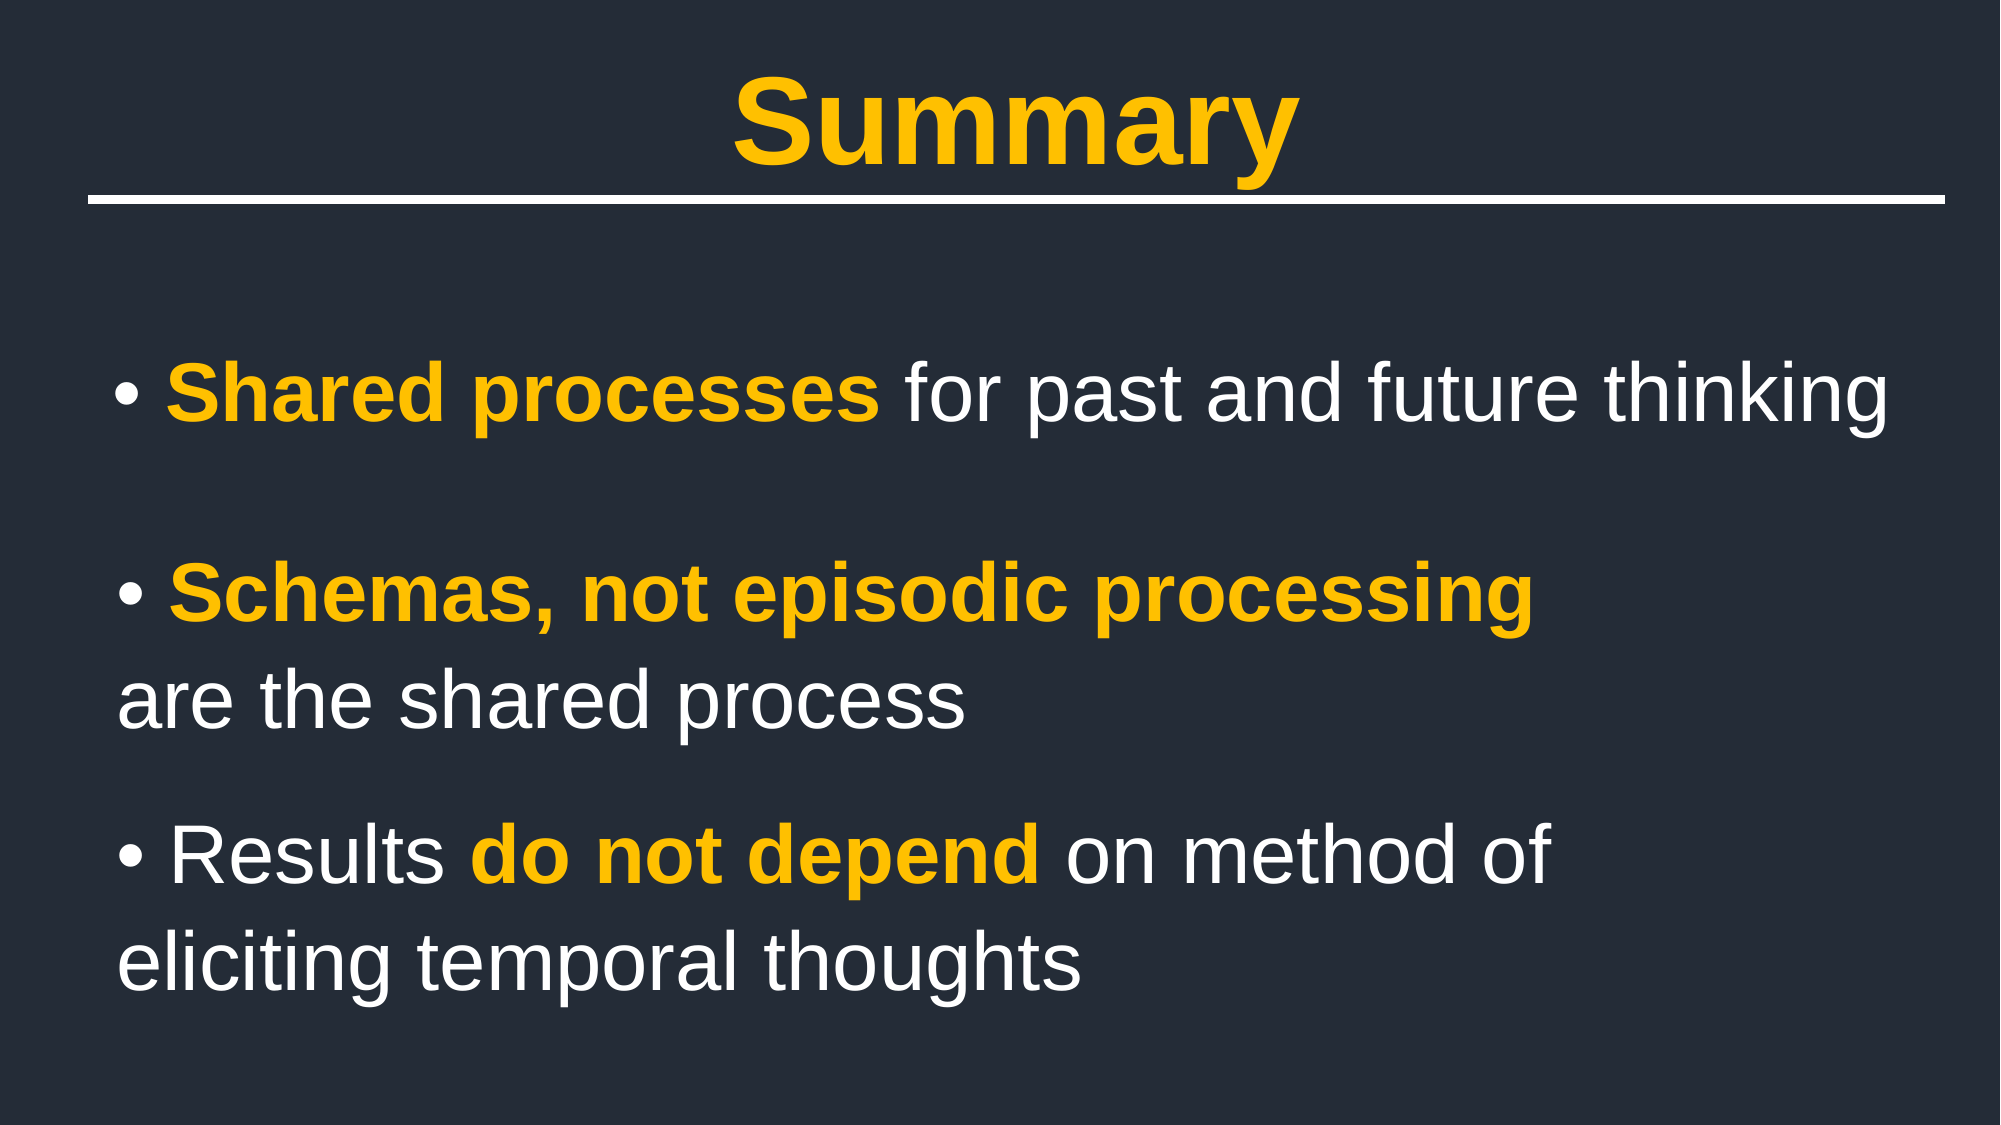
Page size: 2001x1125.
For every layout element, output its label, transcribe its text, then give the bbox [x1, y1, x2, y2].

text_box • Schemas, not episodic processing are the shared process [101, 523, 1672, 753]
text_box • Shared processes for past and future thinking [97, 323, 1907, 446]
text_box • Results do not depend on method of eliciting temporal thoughts [101, 786, 1755, 1015]
text_box Summary [16, 0, 2000, 248]
